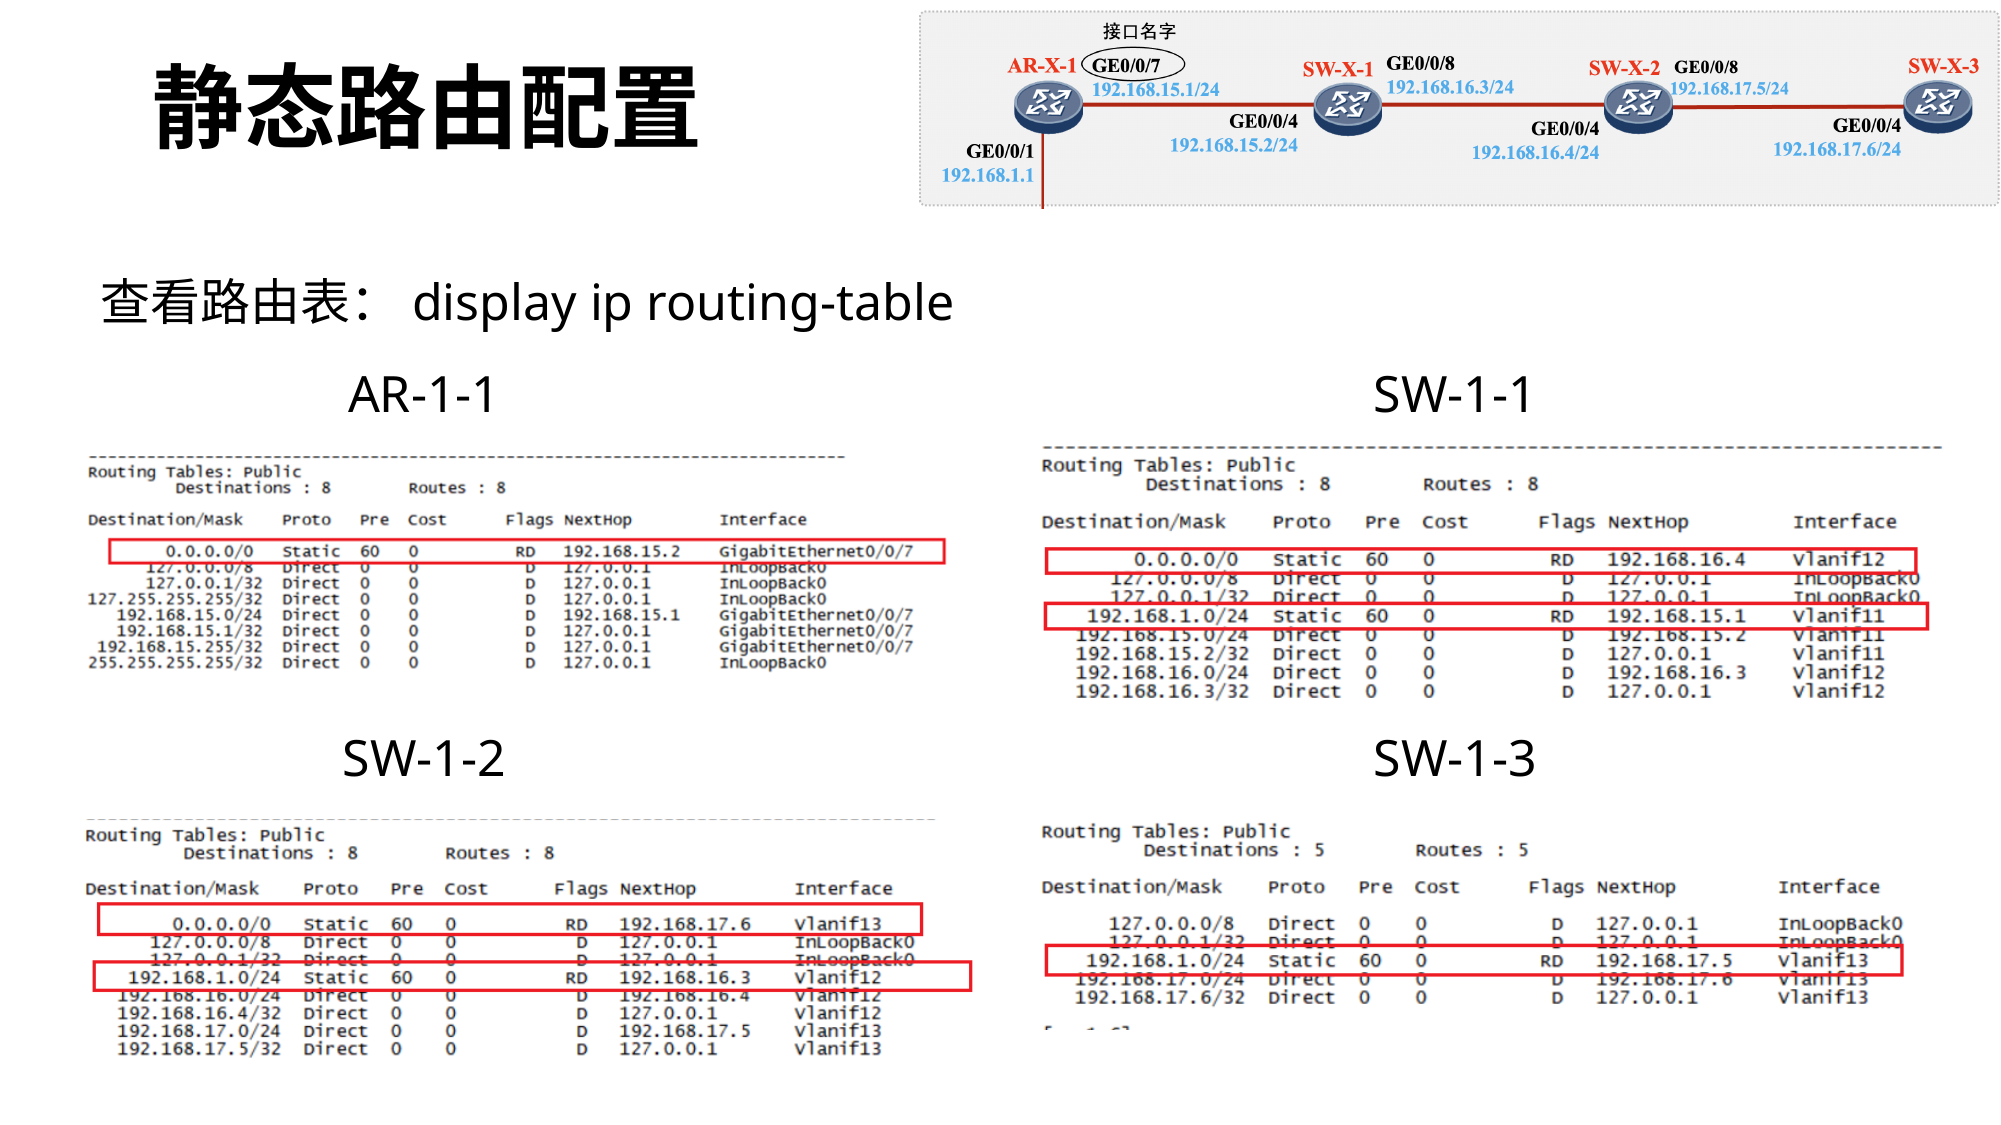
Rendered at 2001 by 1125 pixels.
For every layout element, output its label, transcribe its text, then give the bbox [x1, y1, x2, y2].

text_box SW-1-3 [1358, 720, 1552, 794]
text_box SW-1-1 [1358, 355, 1552, 431]
text_box AR-1-1 [333, 355, 516, 431]
picture [85, 819, 1004, 1072]
picture [1038, 819, 1957, 1031]
picture [919, 9, 2000, 209]
text_box 查看路由表：display ip routing-table [85, 263, 1086, 339]
picture [1038, 444, 1957, 720]
text_box SW-1-2 [327, 719, 521, 794]
picture [85, 456, 1004, 675]
title 静态路由配置 [137, 3, 1863, 221]
